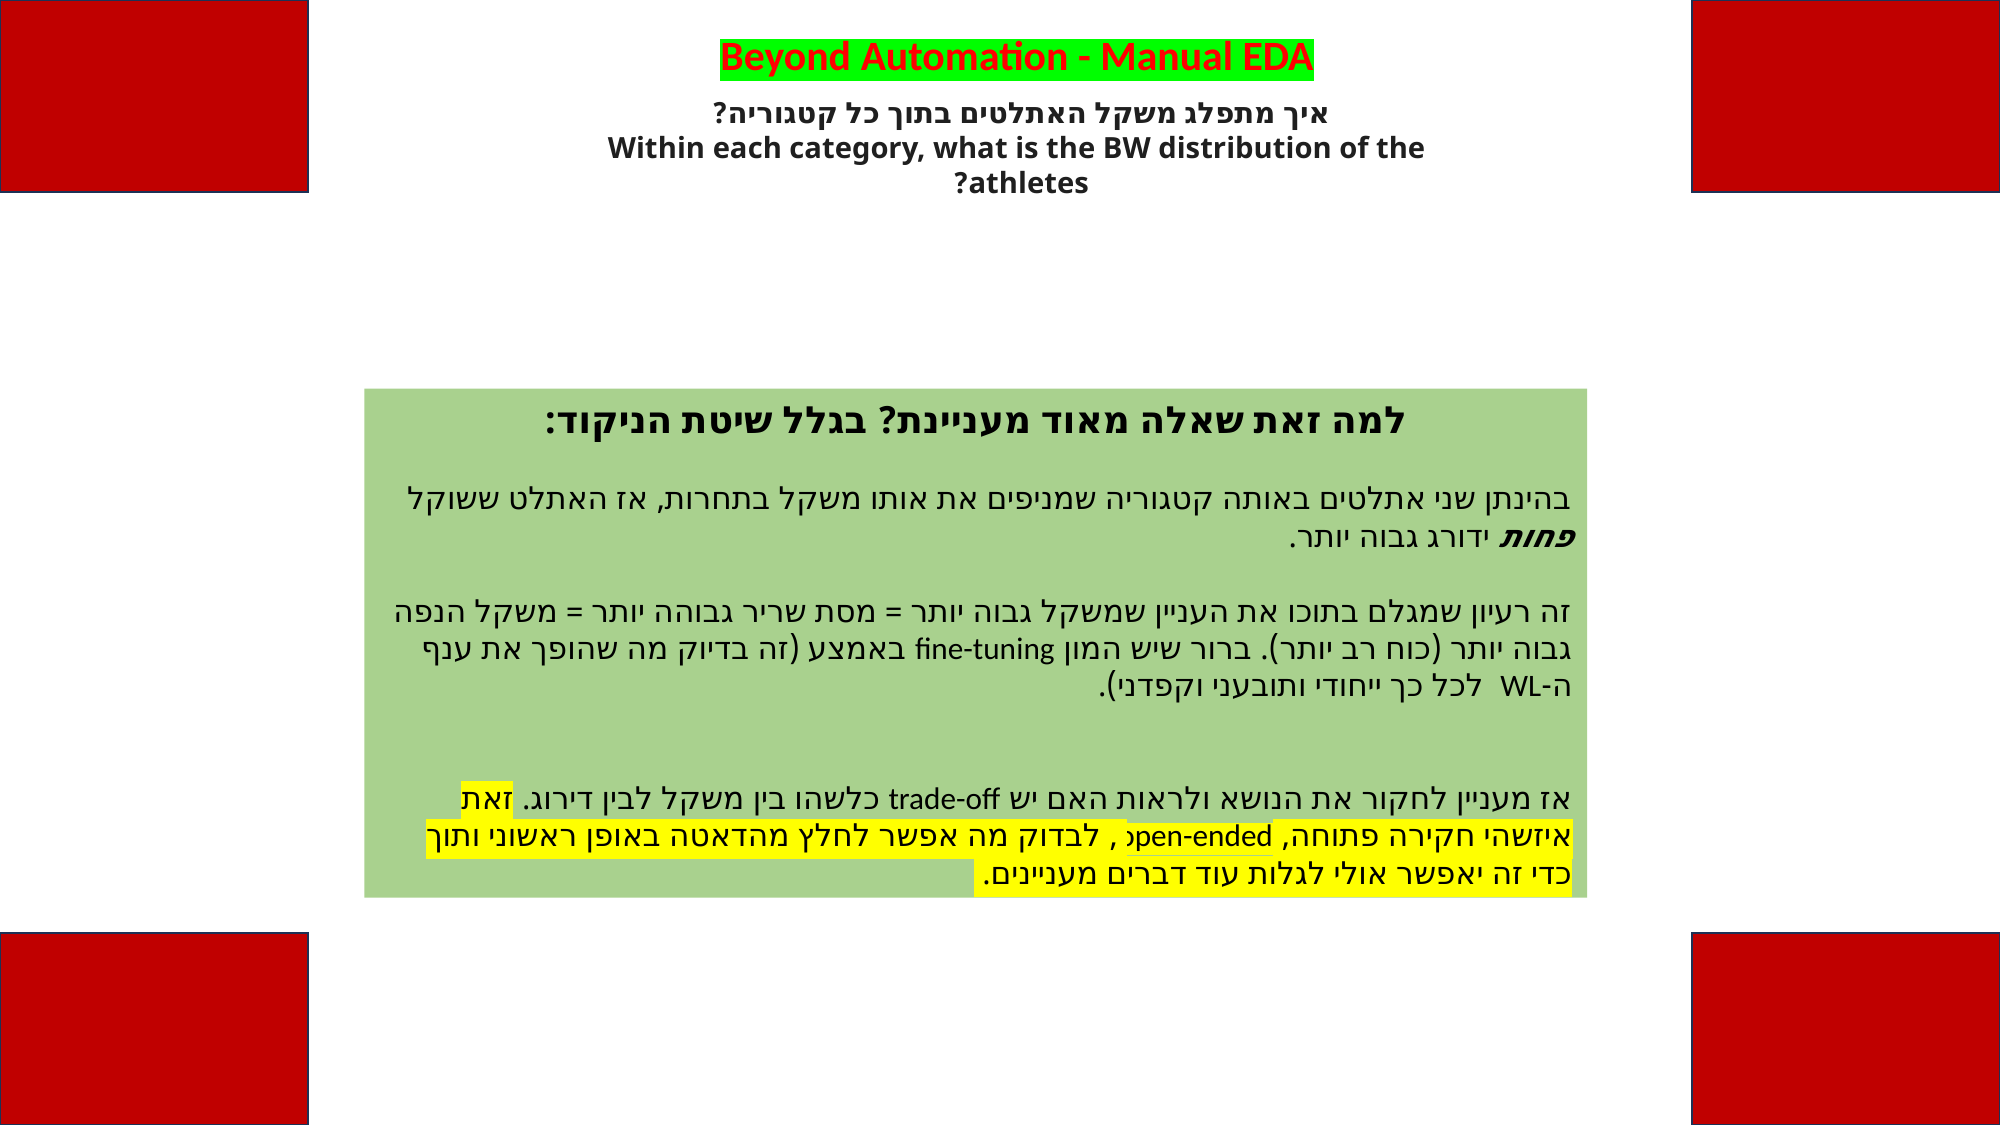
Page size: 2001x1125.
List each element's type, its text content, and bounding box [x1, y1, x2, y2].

text_box [0, 0, 309, 193]
text_box [1691, 932, 2000, 1125]
text_box [1691, 0, 2000, 193]
text_box Beyond Automation - Manual EDA [364, 21, 1670, 137]
text_box [0, 932, 309, 1125]
text_box למה זאת שאלה מאוד מעניינת? בגלל שיטת הניקוד: בהינתן שני אתלטים באותה קטגוריה שמניפים את אותו משקל בתחרות, אז האתלט ששוקל פחות ידורג גבוה יותר. זה רעיון שמגלם בתוכו את העניין שמשקל גבוה יותר = מסת שריר גבוהה יותר = משקל הנפה גבוה יותר (כוח רב יותר). ברור שיש המון fine-tuning באמצע (זה בדיוק מה שהופך את ענף ה-WL לכל כך ייחודי ותובעני וקפדני). אז מעניין לחקור את הנושא ולראות האם יש trade-off כלשהו בין משקל לבין דירוג. זאת איזשהי חקירה פתוחה, open-ended, לבדוק מה אפשר לחלץ מהדאטה באופן ראשוני ותוך כדי זה יאפשר אולי לגלות עוד דברים מעניינים. [364, 388, 1588, 898]
text_box איך מתפלג משקל האתלטים בתוך כל קטגוריה? Within each category, what is the BW distribution of the athletes? [543, 86, 1491, 312]
